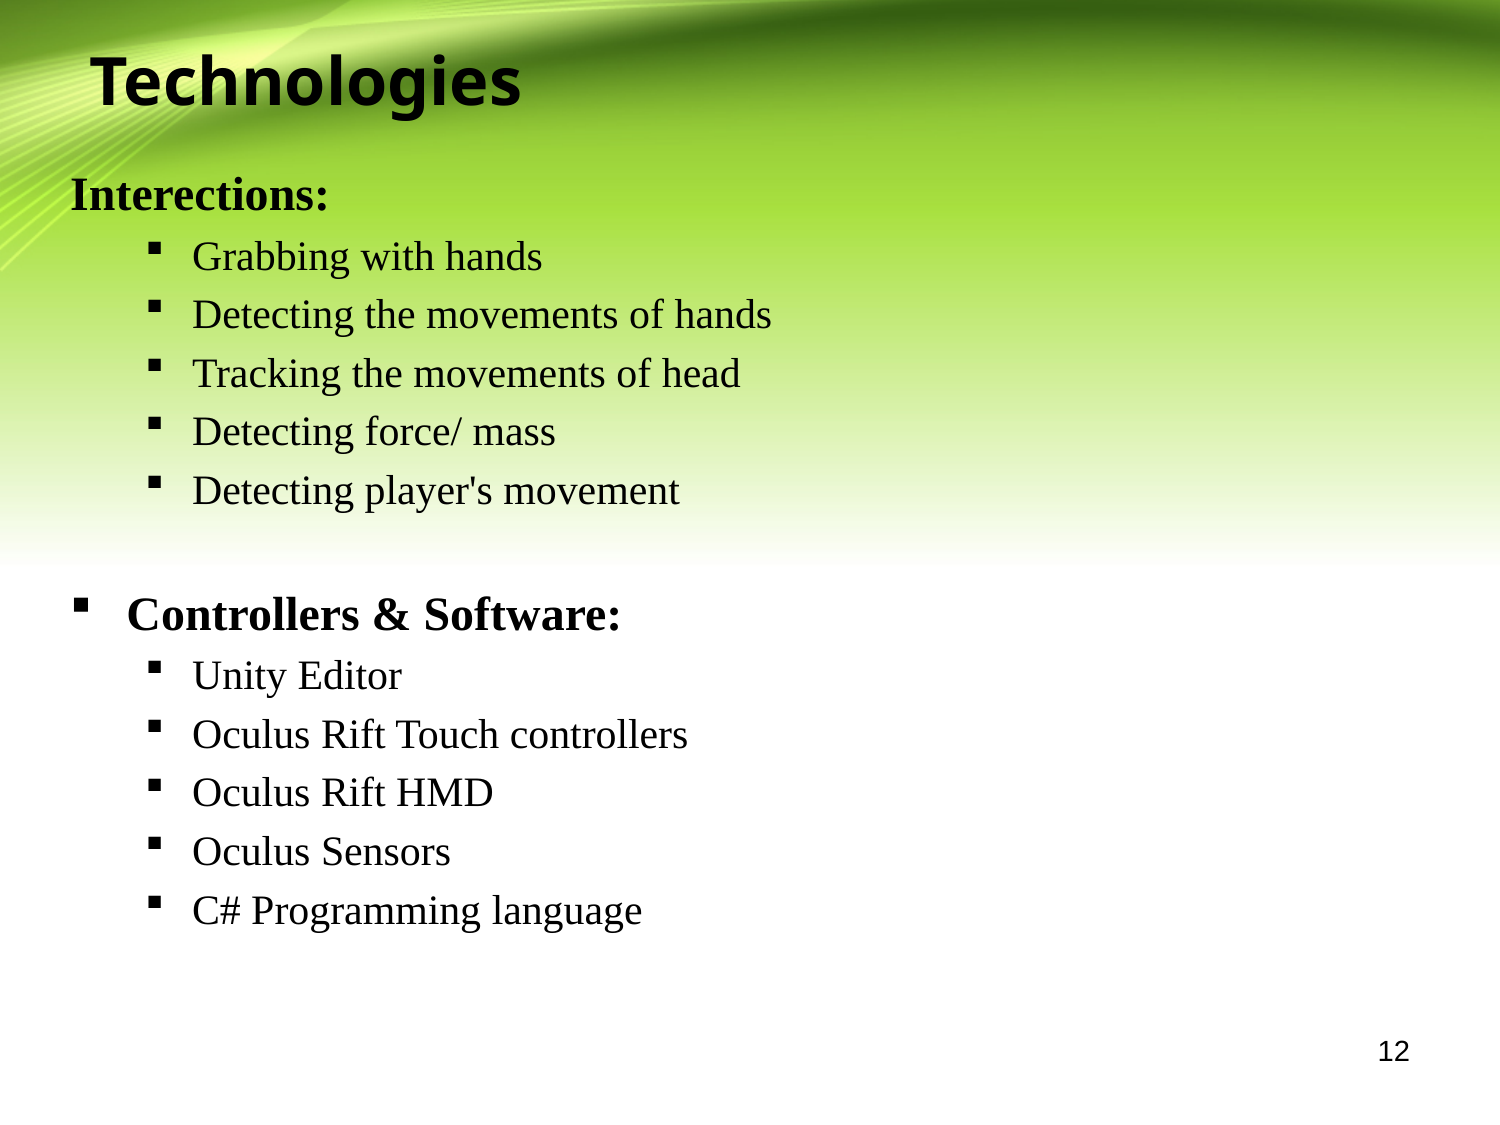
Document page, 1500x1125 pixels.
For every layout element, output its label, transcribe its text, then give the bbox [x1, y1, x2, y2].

text_box Technologies [75, 31, 1425, 127]
text_box Interections: Grabbing with hands Detecting the movements of hands Tracking the movements of head Detecting force/ mass Detecting player's movement Controllers & Software: Unity Editor Oculus Rift Touch controllers Oculus Rift HMD Oculus Sensors C# Programming language [55, 154, 1406, 898]
text_box <number> [1074, 1024, 1425, 1103]
picture [0, 0, 1500, 1125]
